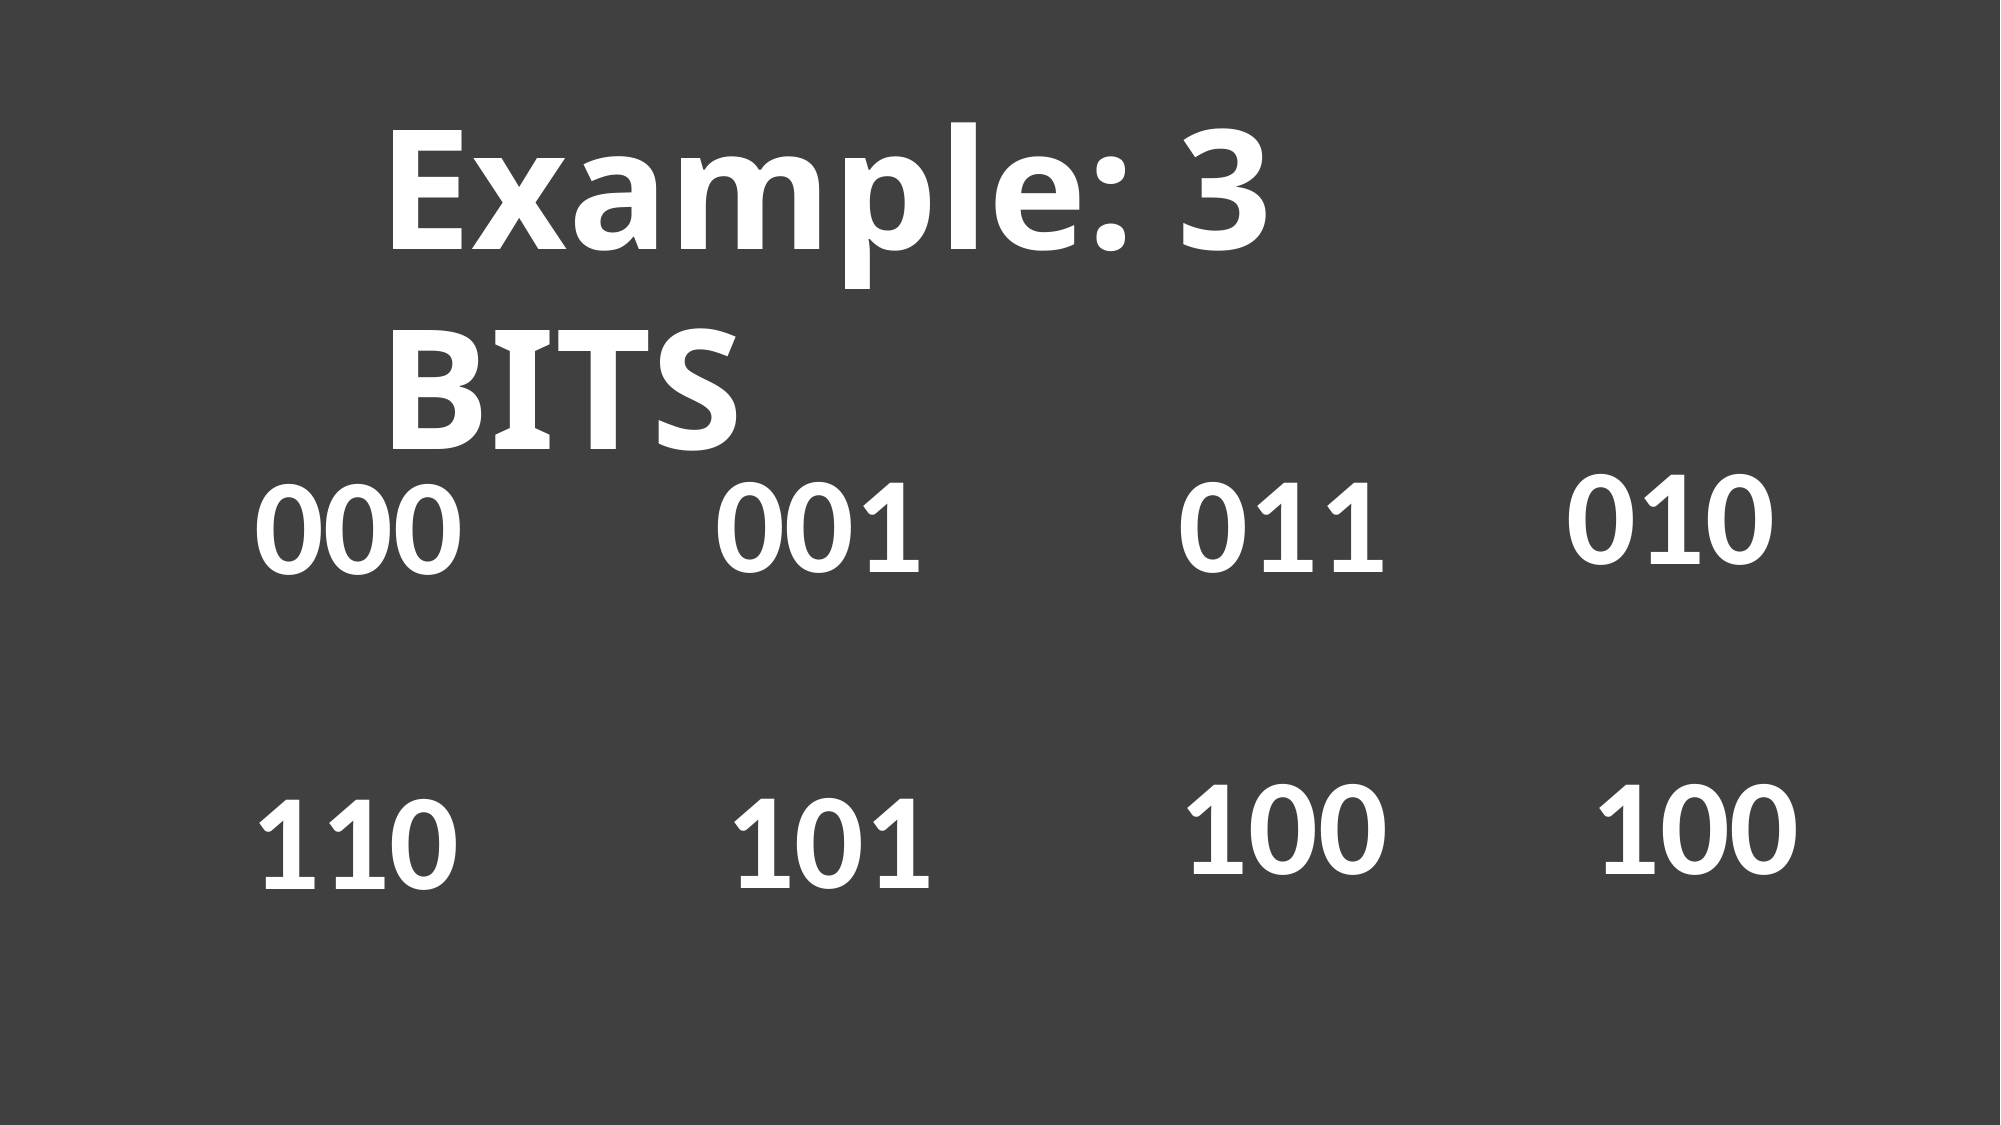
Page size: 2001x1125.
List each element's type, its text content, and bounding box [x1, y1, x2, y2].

text_box 100 [1575, 729, 1825, 910]
text_box 100 [1164, 729, 1413, 910]
text_box 001 [700, 427, 949, 607]
text_box 000 [239, 429, 488, 610]
text_box 010 [1551, 419, 1800, 599]
text_box 011 [1164, 427, 1413, 608]
text_box 110 [235, 744, 484, 925]
text_box Example: 3 BITS [363, 75, 1637, 491]
text_box 101 [710, 743, 959, 924]
